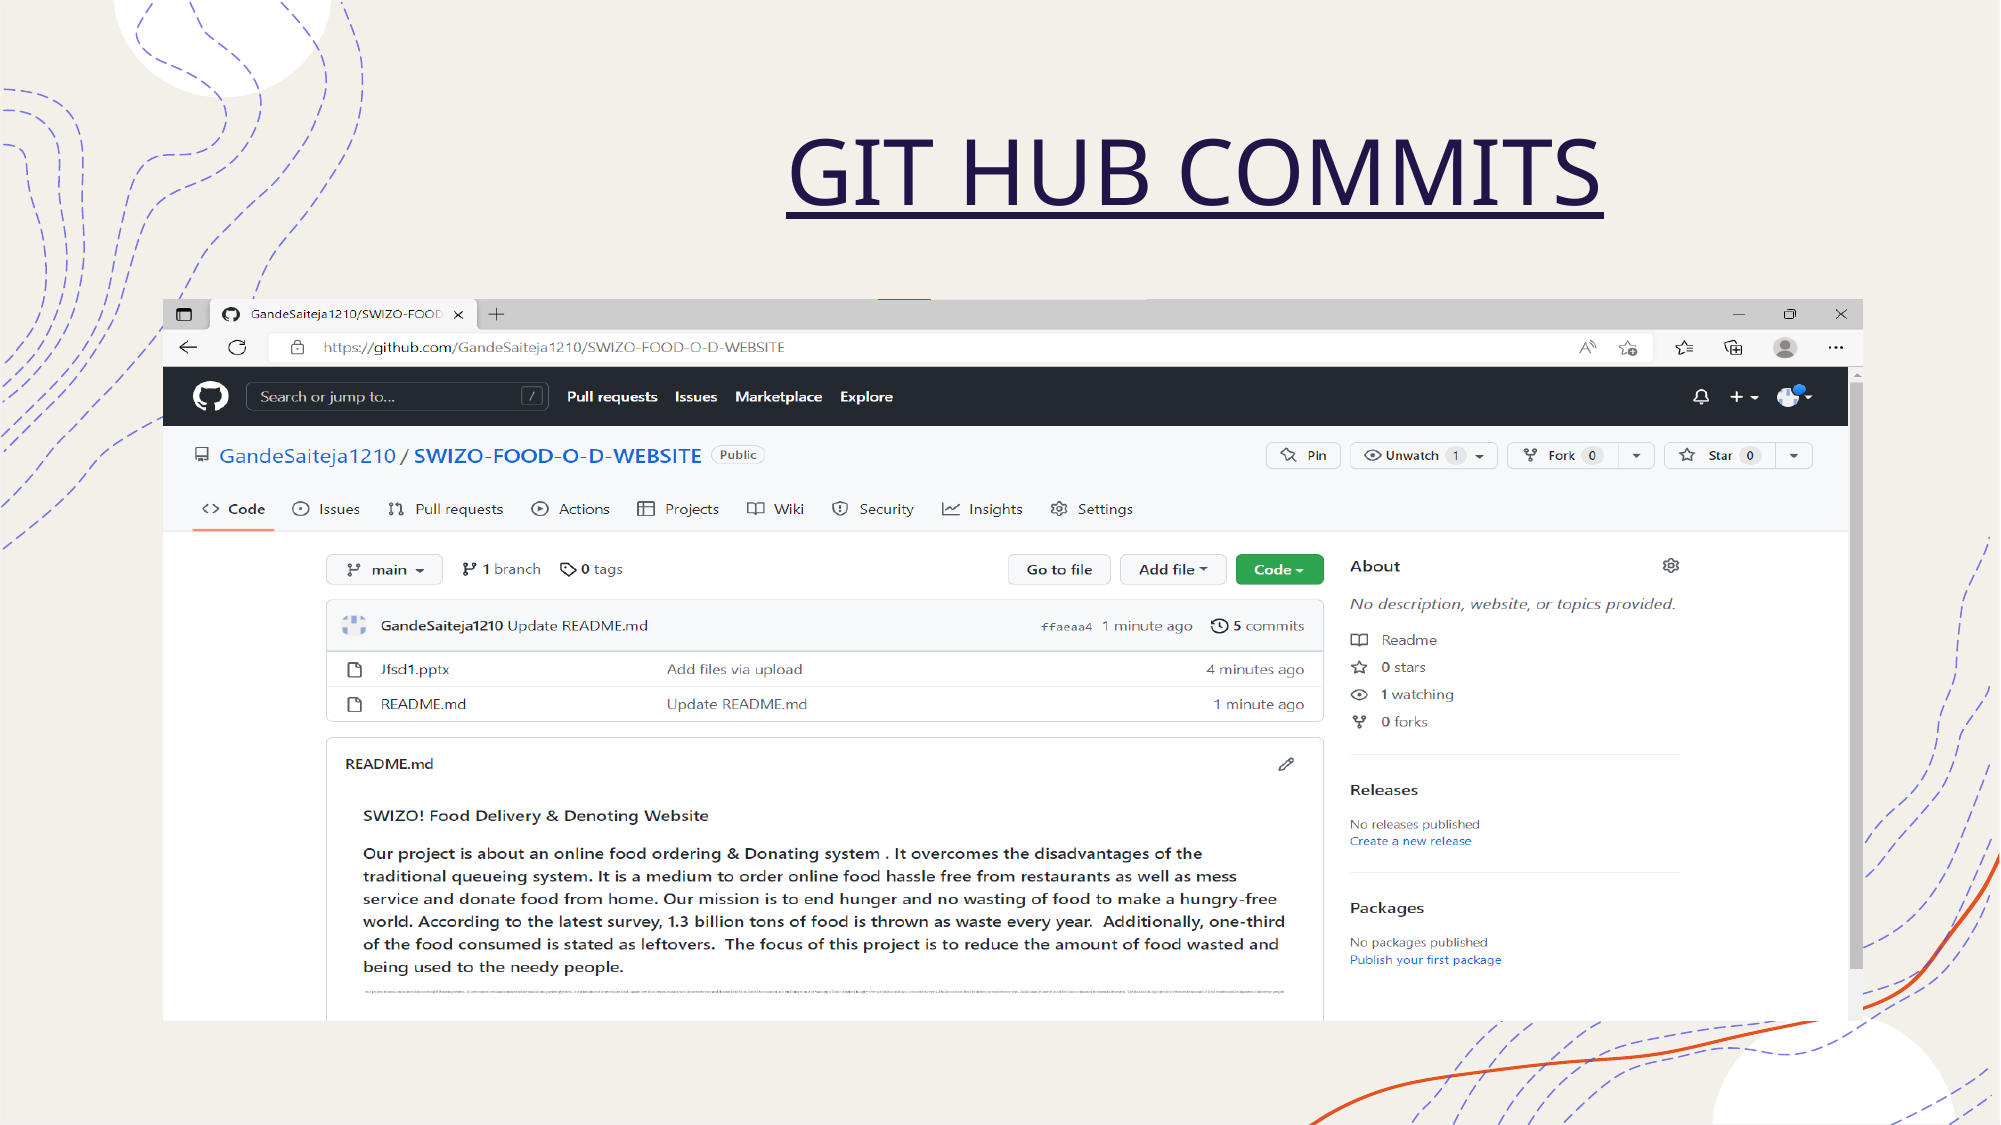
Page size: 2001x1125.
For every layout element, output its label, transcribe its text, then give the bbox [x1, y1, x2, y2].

title GIT HUB COMMITS [527, 59, 1863, 278]
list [163, 299, 1863, 1021]
